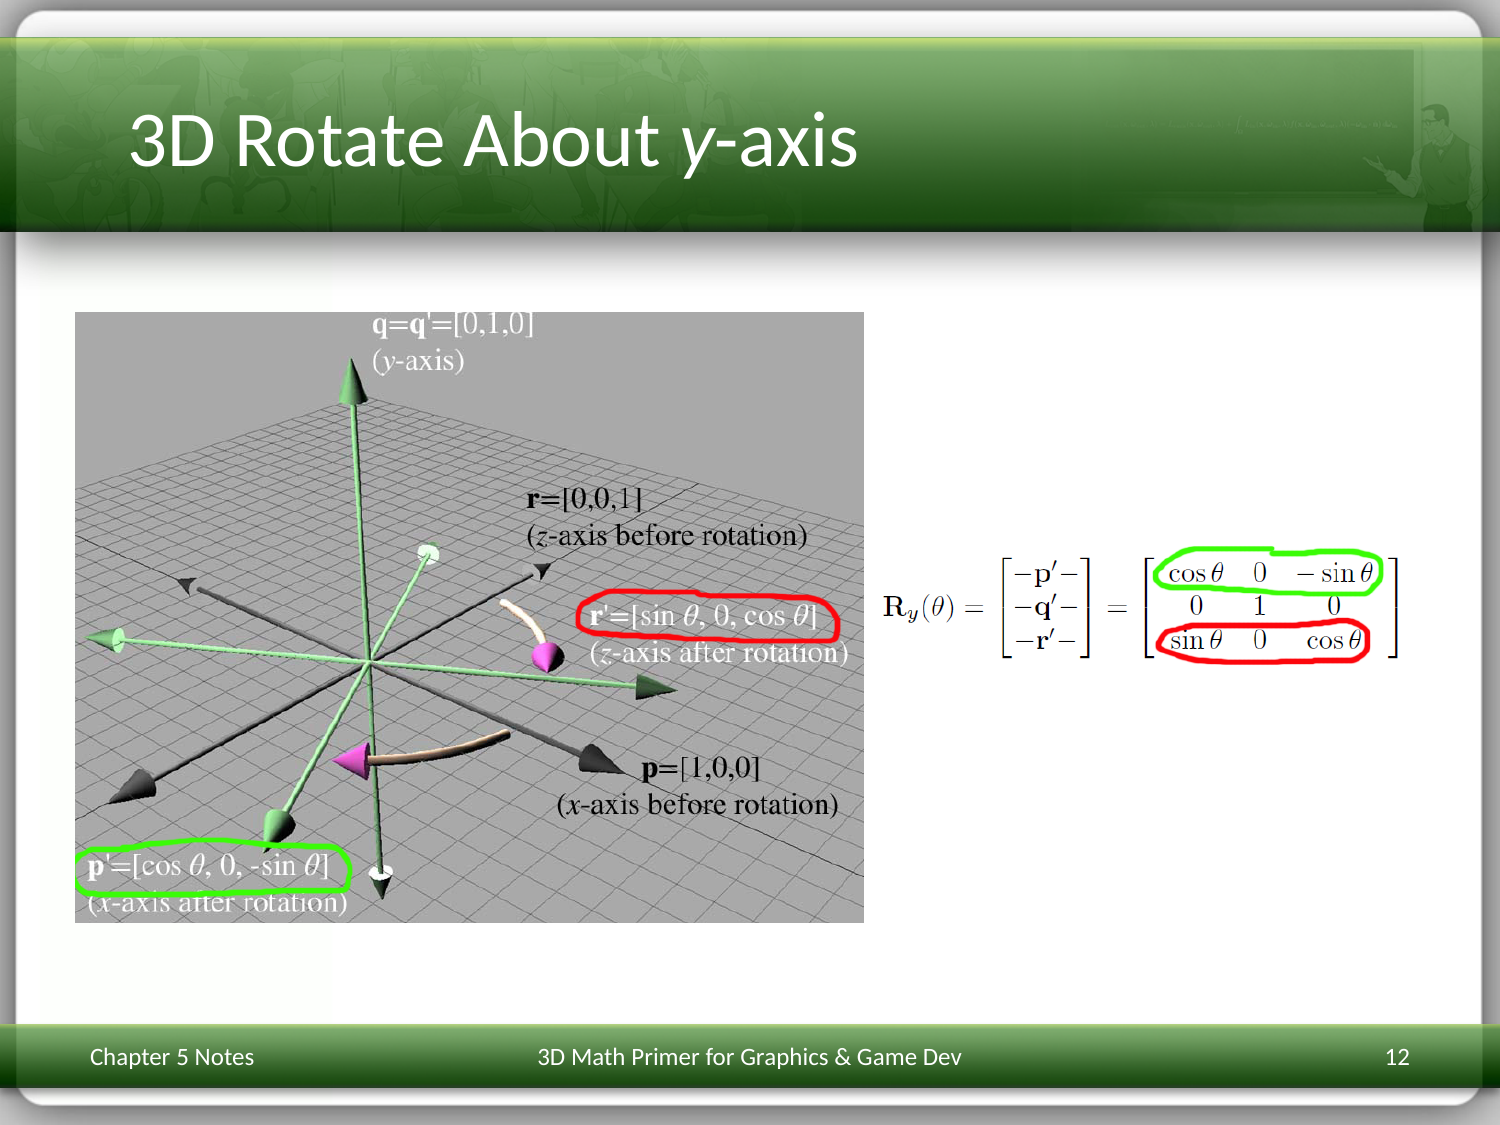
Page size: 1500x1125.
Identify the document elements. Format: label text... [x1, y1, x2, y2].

title 3D Rotate About y-axis [112, 37, 1388, 233]
picture [0, 0, 1500, 1125]
slide_number 12 [1074, 1025, 1425, 1085]
footer 3D Math Primer for Graphics & Game Dev [512, 1025, 988, 1085]
slide_number Chapter 5 Notes [75, 1025, 425, 1085]
